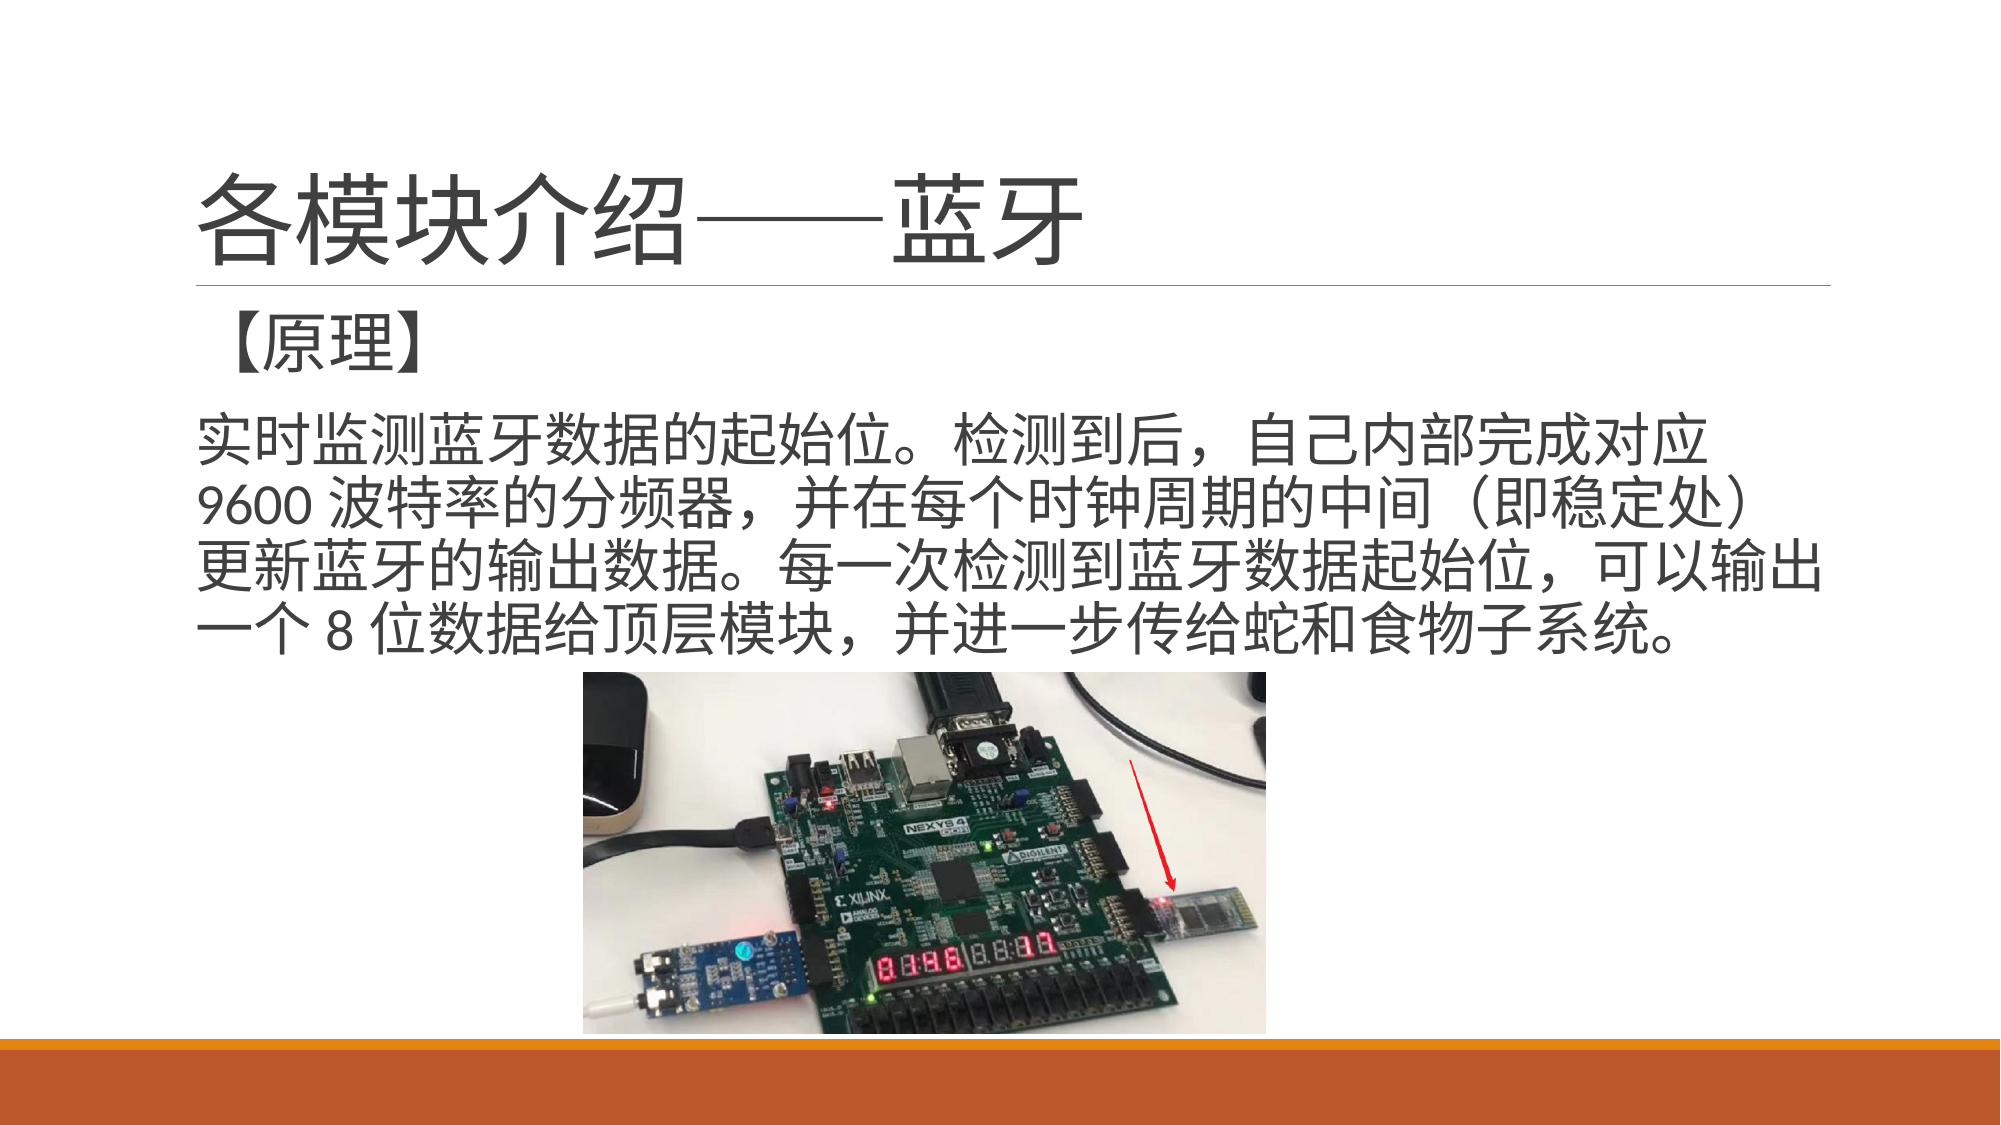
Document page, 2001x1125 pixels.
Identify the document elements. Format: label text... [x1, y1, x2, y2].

title 各模块介绍——蓝牙 [180, 47, 1830, 285]
picture [583, 671, 1267, 1039]
list 【原理】 实时监测蓝牙数据的起始位。检测到后，自己内部完成对应9600波特率的分频器，并在每个时钟周期的中间（即稳定处）更新蓝牙的输出数据。每一次检测到蓝牙数据起始位，可以输出一个8位数据给顶层模块，并进一步传给蛇和食物子系统。 [180, 302, 1830, 963]
